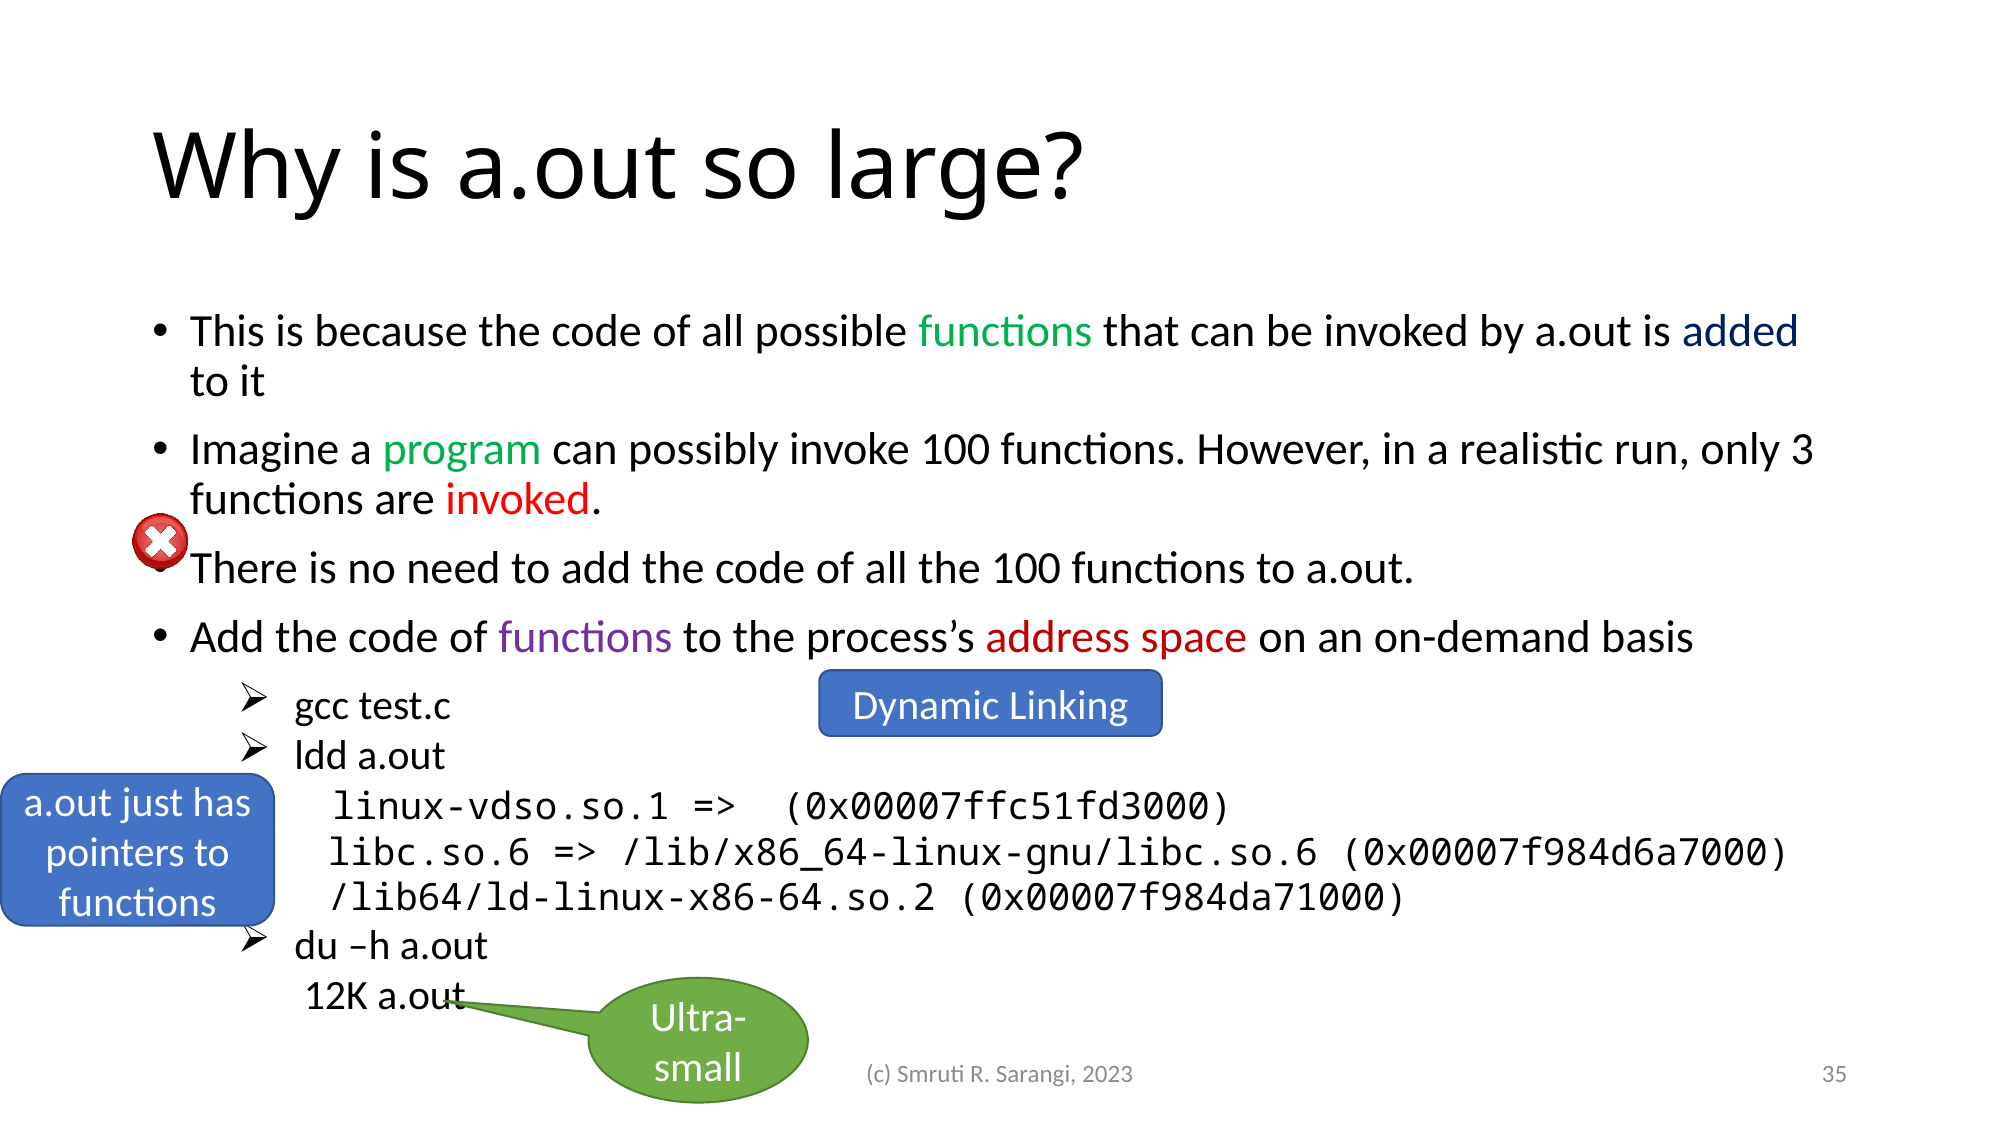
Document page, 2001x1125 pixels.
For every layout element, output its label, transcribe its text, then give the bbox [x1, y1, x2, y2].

list This is because the code of all possible functions that can be invoked by a.out is added to it Imagine a program can possibly invoke 100 functions. However, in a realistic run, only 3 functions are invoked. There is no need to add the code of all the 100 functions to a.out. Add the code of functions to the process’s address space on an on-demand basis [137, 299, 1863, 671]
slide_number 35 [1412, 1042, 1863, 1103]
text_box Dynamic Linking [818, 669, 1163, 737]
text_box Ultra-small [442, 976, 809, 1101]
picture [132, 513, 188, 569]
text_box a.out just has pointers to functions [0, 772, 276, 927]
title Why is a.out so large? [137, 59, 1863, 278]
footer (c) Smruti R. Sarangi, 2023 [662, 1042, 1338, 1103]
text_box gcc test.c ldd a.out linux-vdso.so.1 => (0x00007ffc51fd3000) libc.so.6 => /lib/x86_64-linux-gnu/libc.so.6 (0x00007f984d6a7000) /lib64/ld-linux-x86-64.so.2 (0x00007f984da71000) du –h a.out 12K a.out [223, 670, 1806, 1026]
